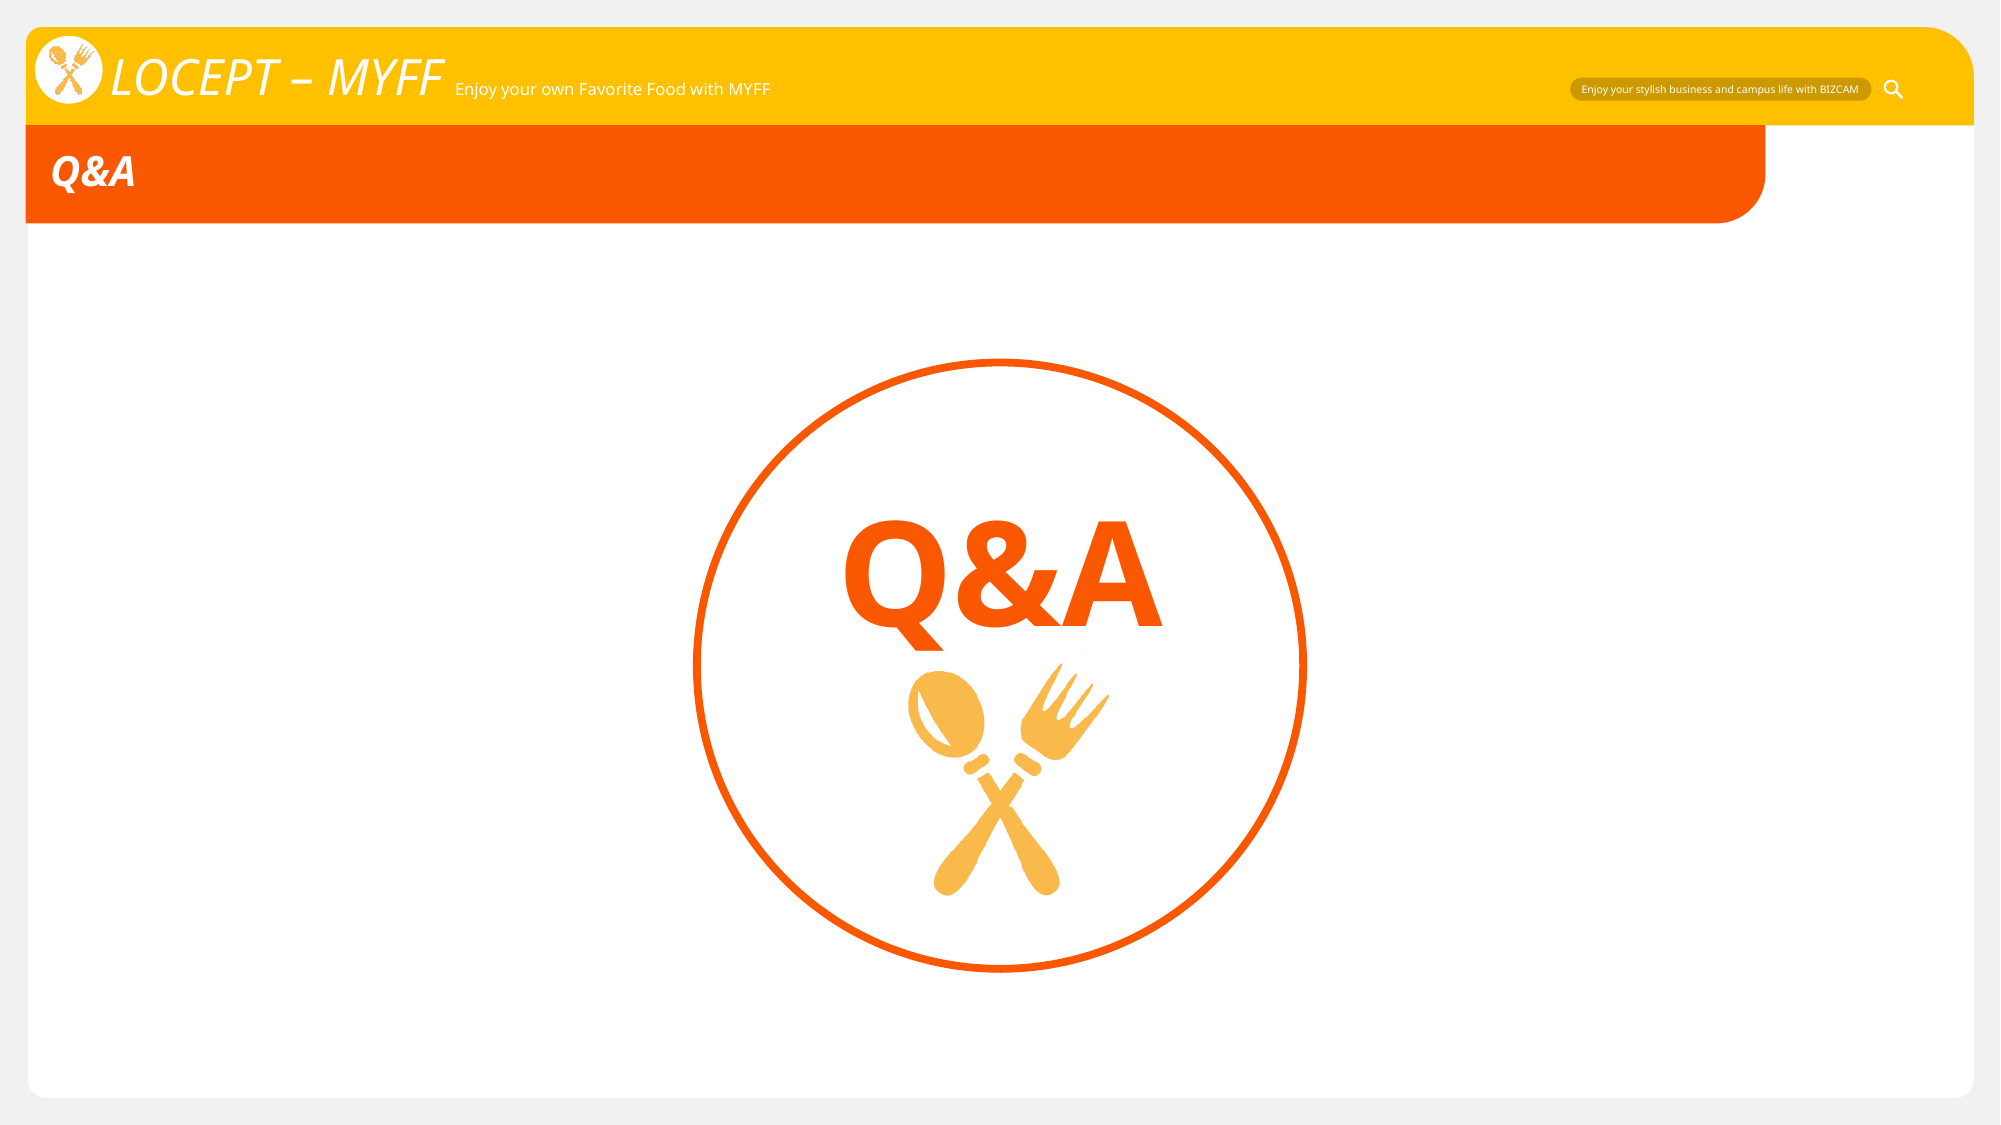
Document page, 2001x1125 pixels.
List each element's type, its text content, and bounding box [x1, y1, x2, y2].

picture [15, 27, 123, 133]
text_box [696, 362, 1304, 969]
list Q&A [35, 125, 1180, 220]
